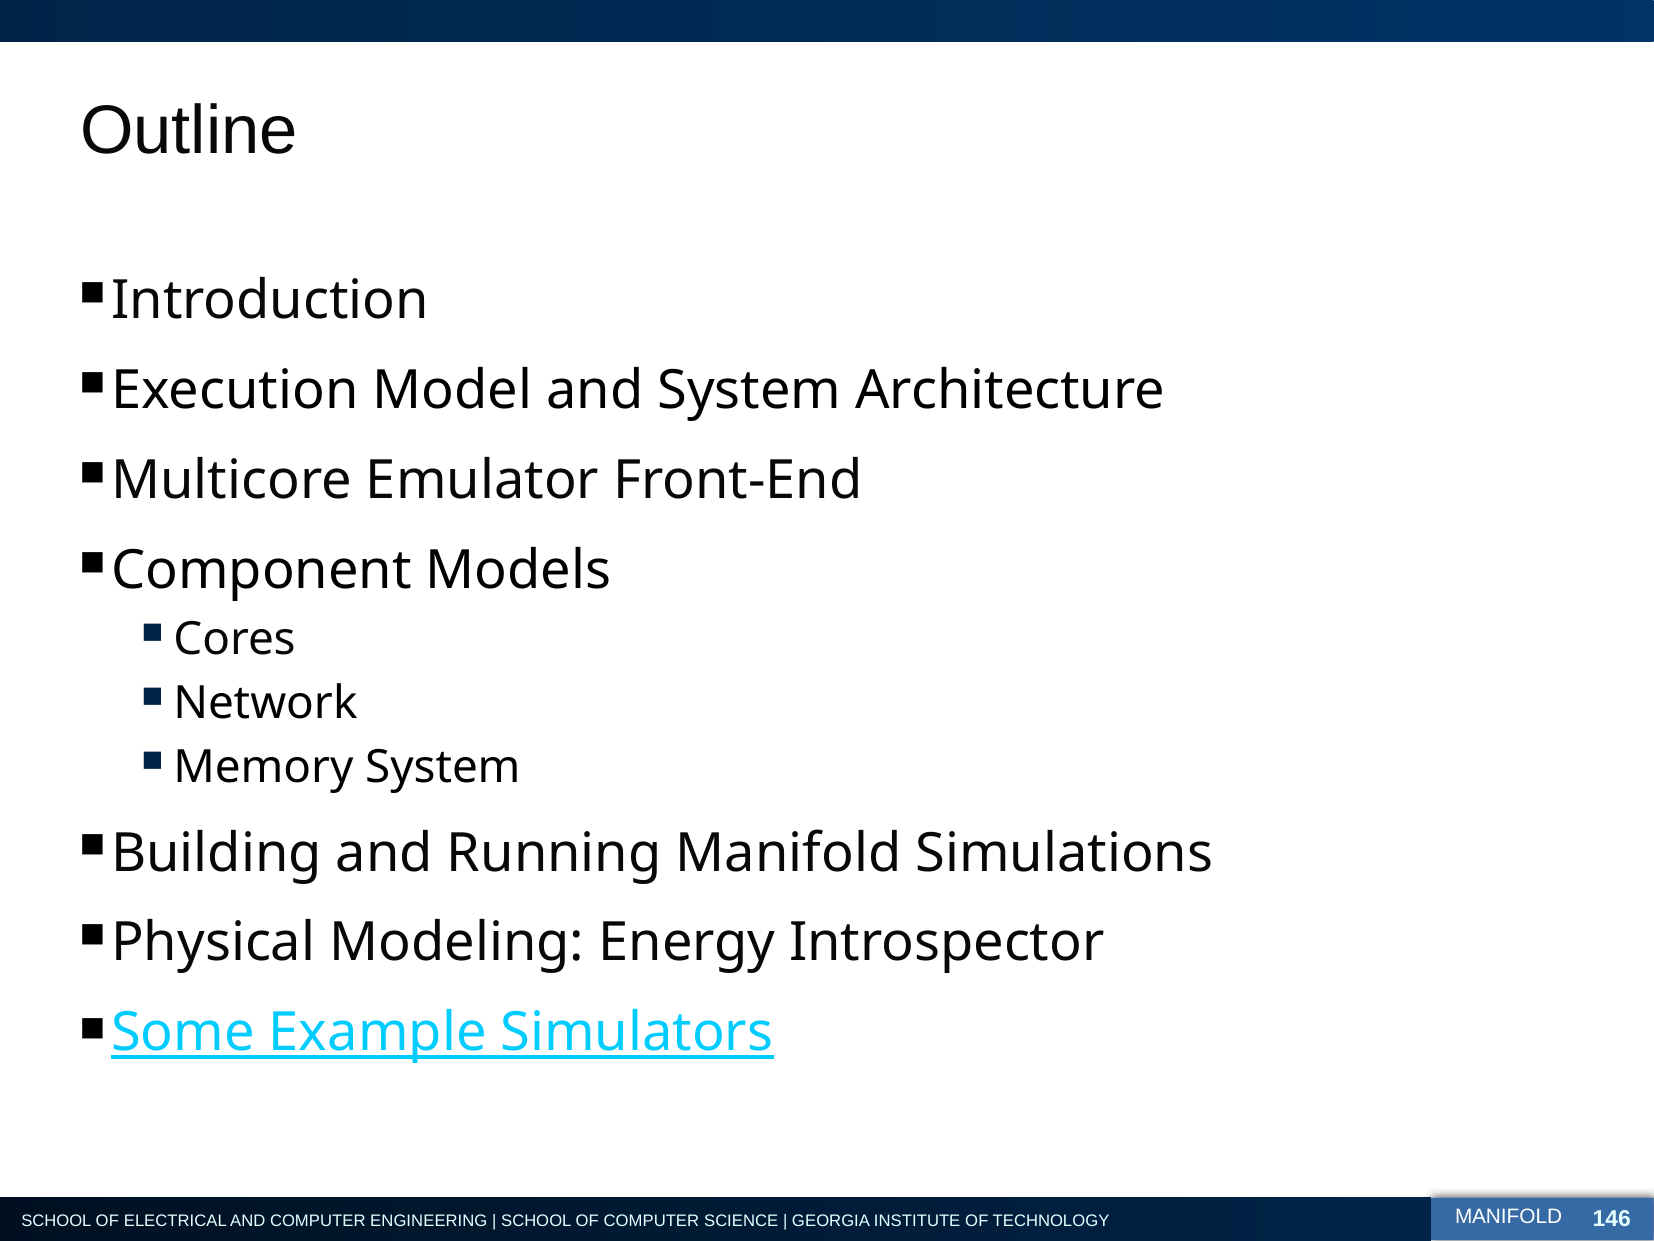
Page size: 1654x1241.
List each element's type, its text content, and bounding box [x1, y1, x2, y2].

list Introduction Execution Model and System Architecture Multicore Emulator Front-End Component Models Cores Network Memory System Building and Running Manifold Simulations Physical Modeling: Energy Introspector Some Example Simulators [62, 256, 1603, 1135]
slide_number 146 [1560, 1197, 1632, 1236]
title Outline [63, 40, 1602, 213]
